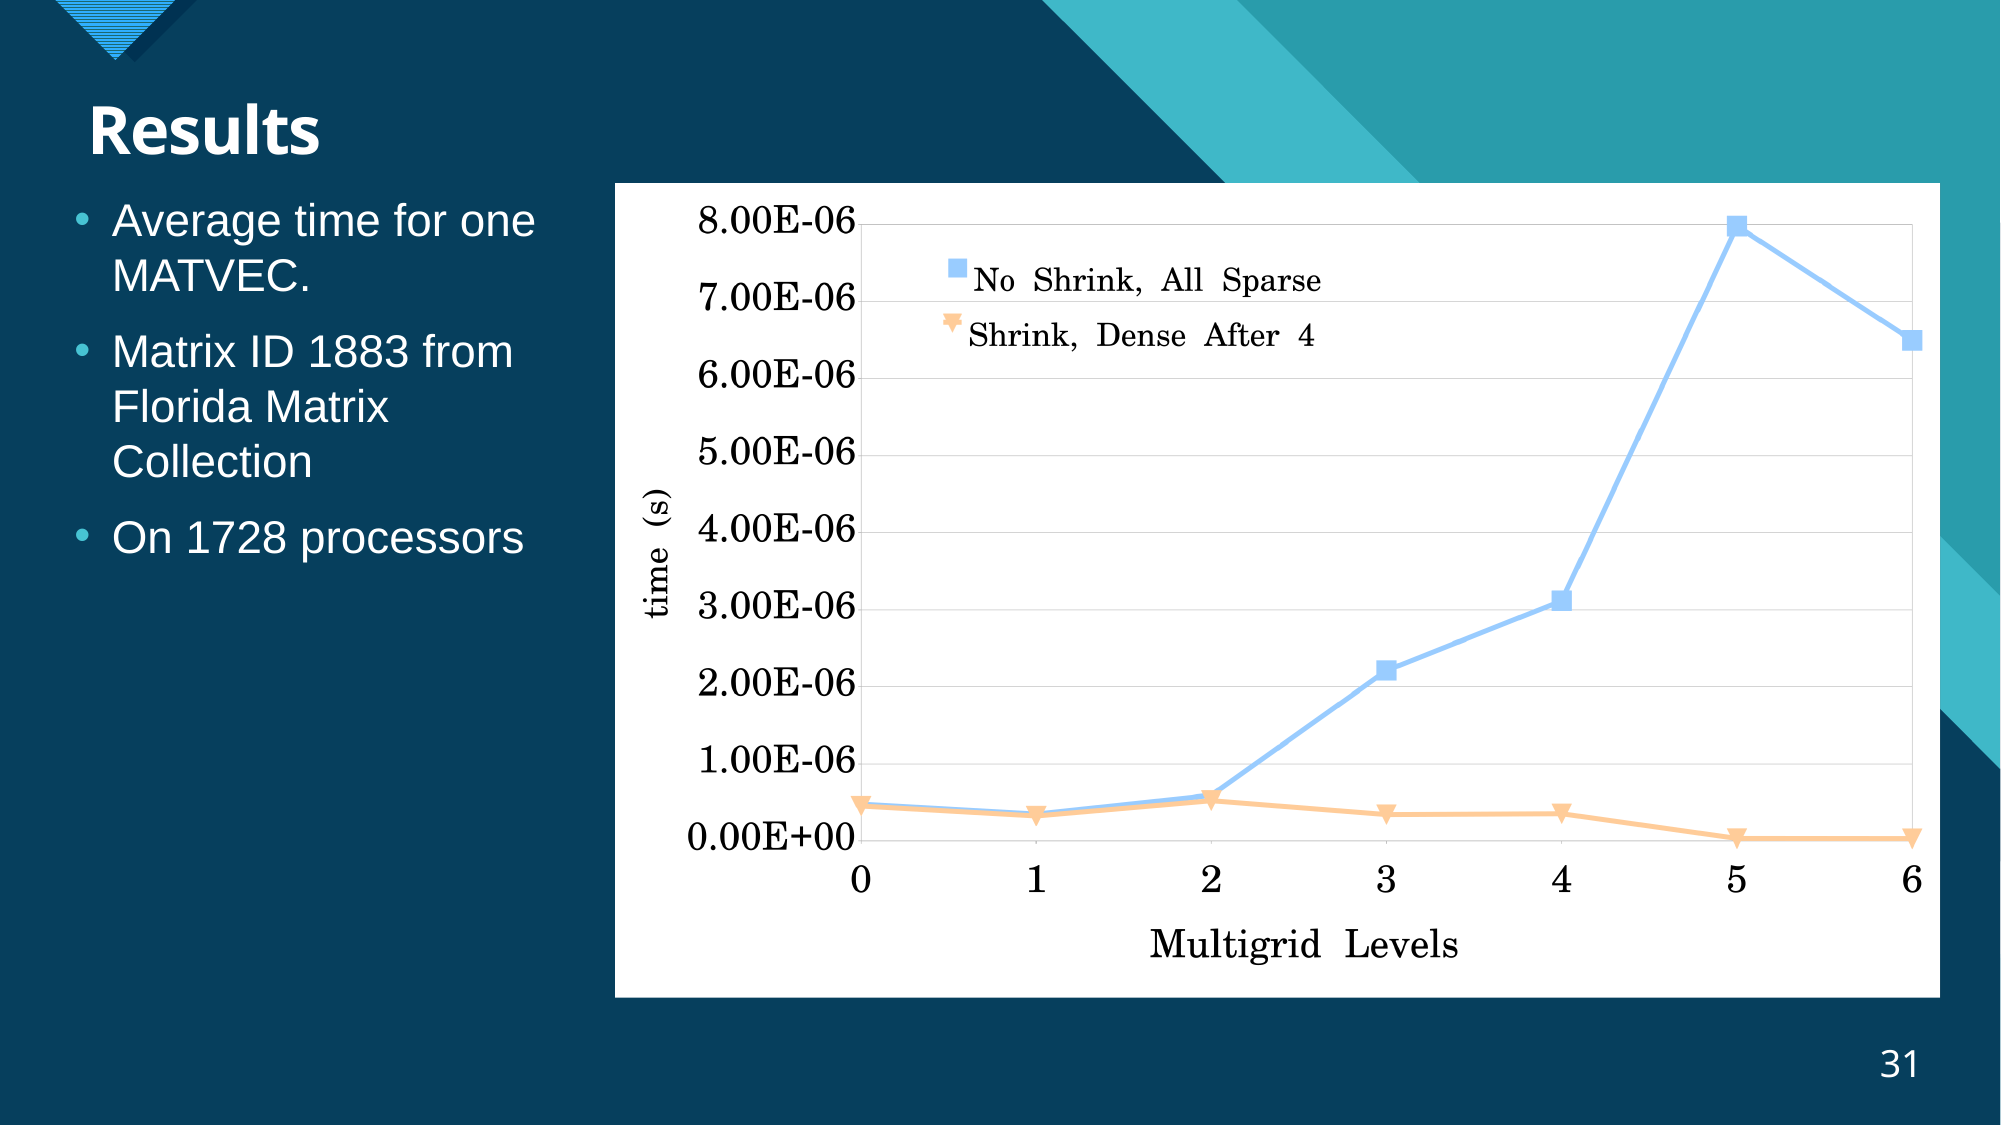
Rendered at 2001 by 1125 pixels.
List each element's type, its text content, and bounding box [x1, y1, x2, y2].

list Average time for one MATVEC. Matrix ID 1883 from Florida Matrix Collection On 1728 processors [59, 183, 615, 600]
title Results [72, 89, 1913, 177]
picture [616, 182, 1942, 997]
slide_number 31 [1845, 1035, 1938, 1096]
